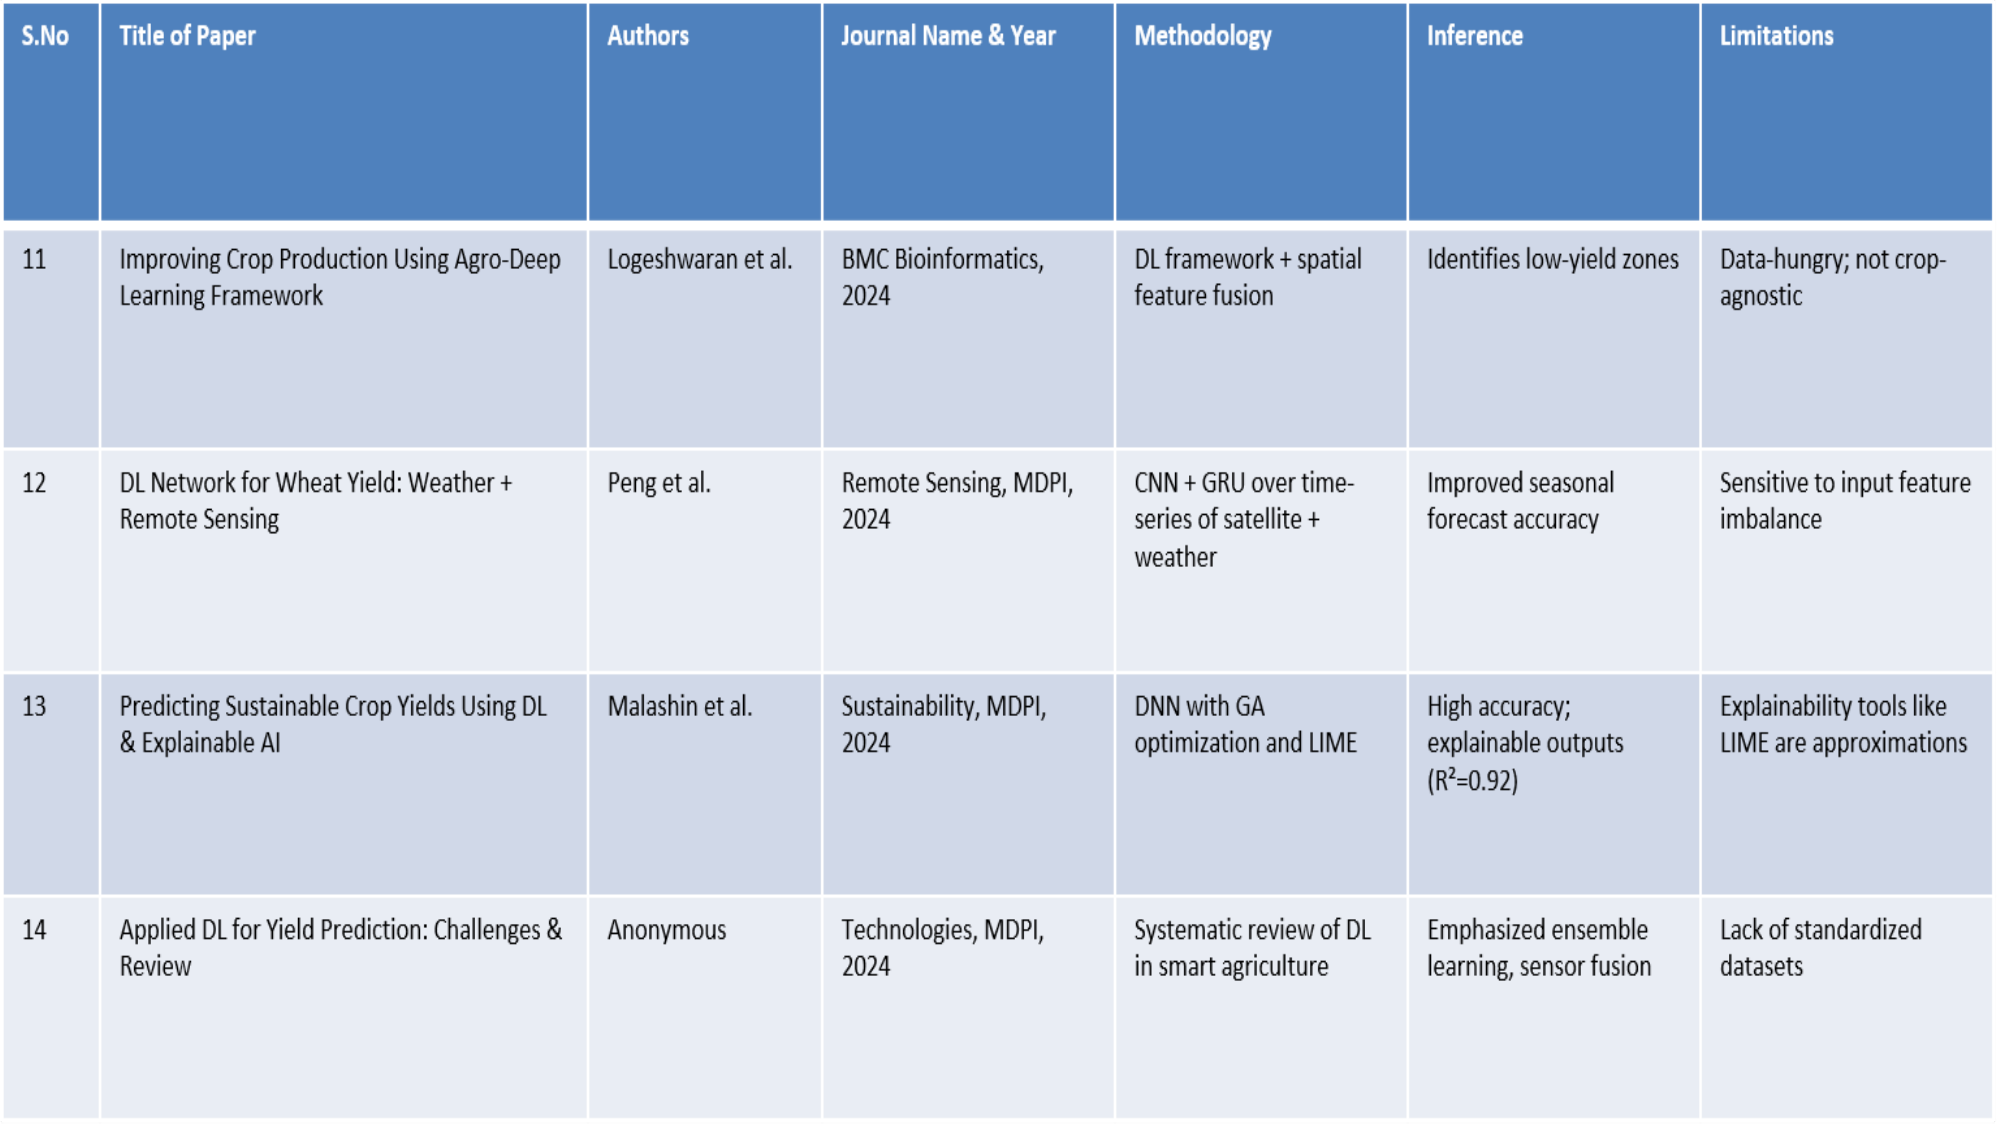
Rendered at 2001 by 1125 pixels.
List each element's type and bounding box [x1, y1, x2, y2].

list [0, 0, 2000, 1125]
